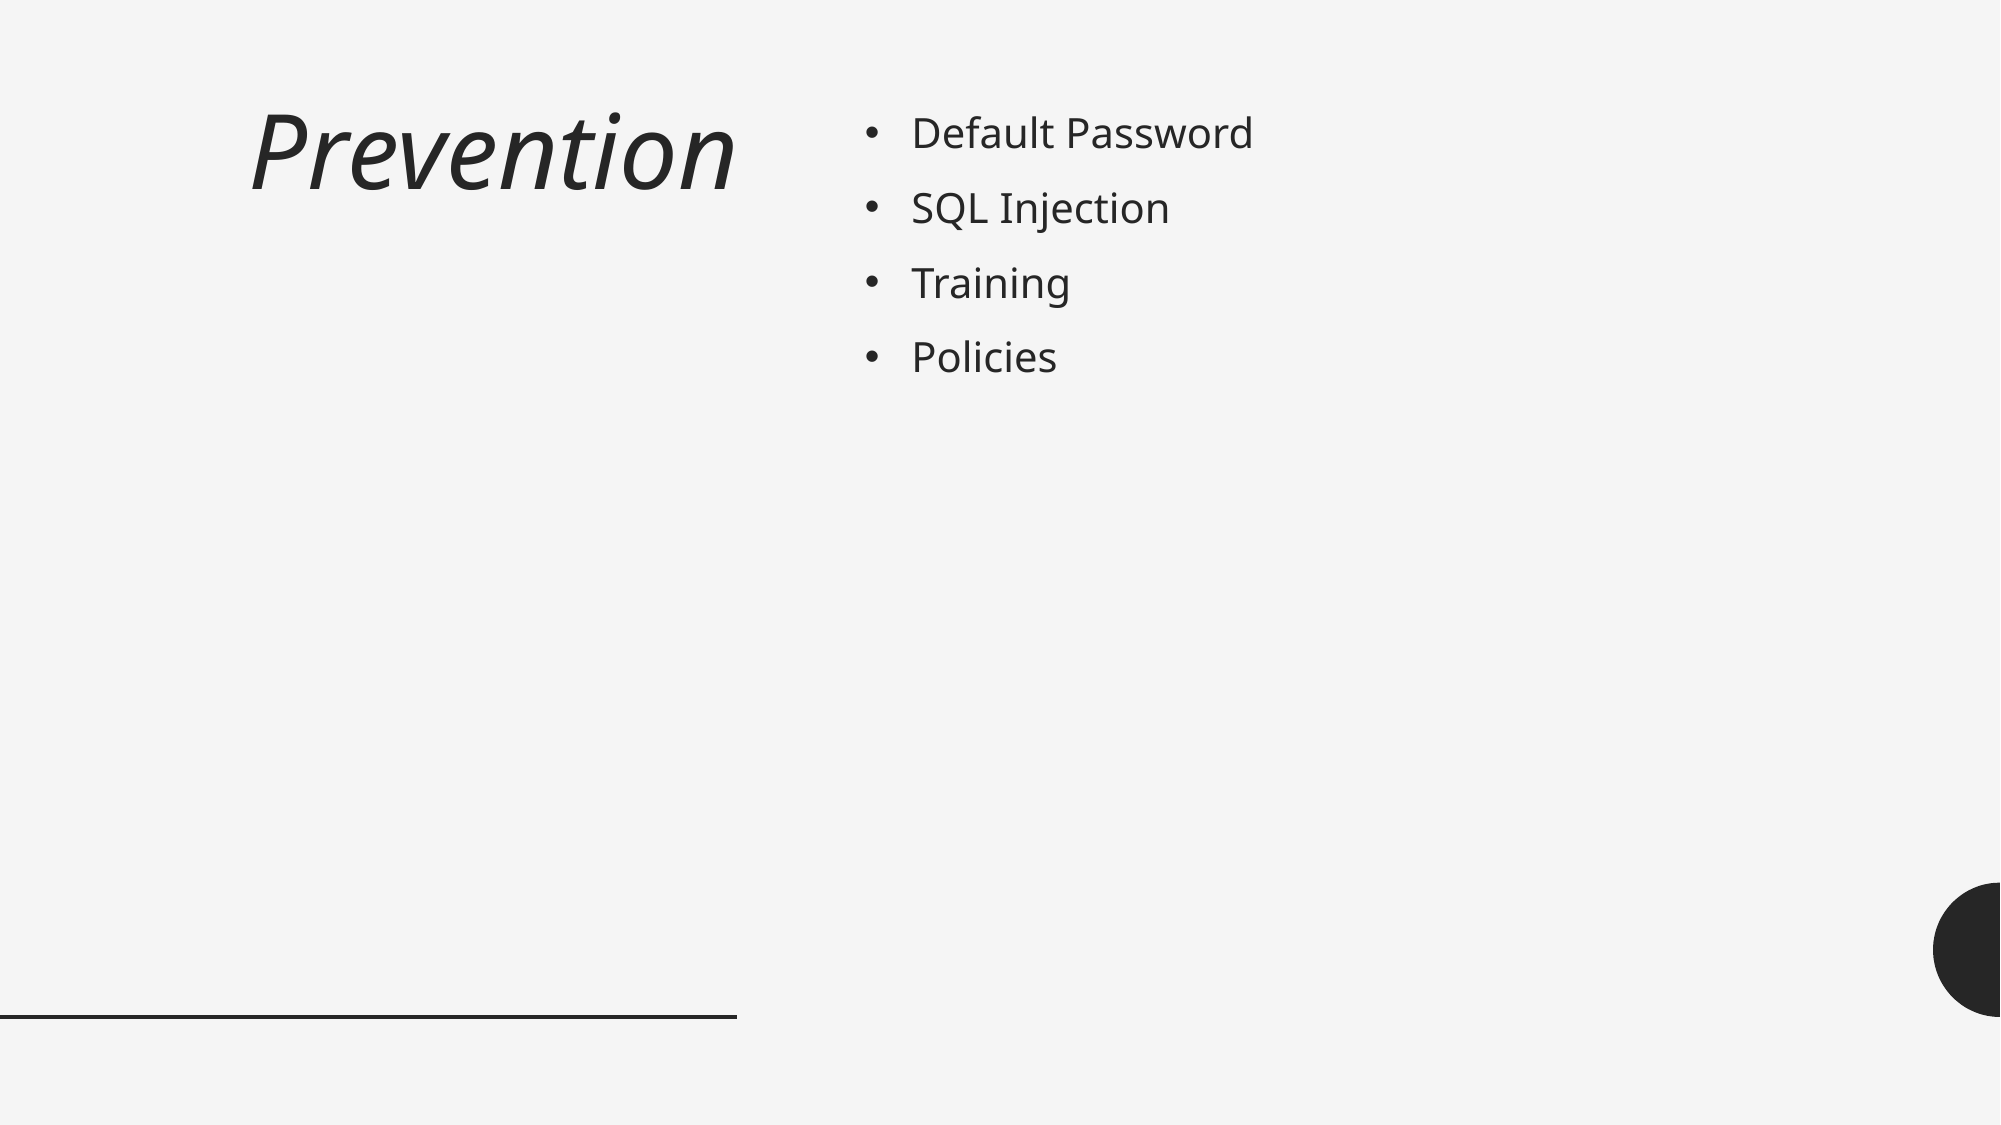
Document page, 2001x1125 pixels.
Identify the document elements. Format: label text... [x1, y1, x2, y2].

title Prevention [125, 91, 754, 905]
list Default Password SQL Injection Training Policies [849, 93, 1875, 1022]
